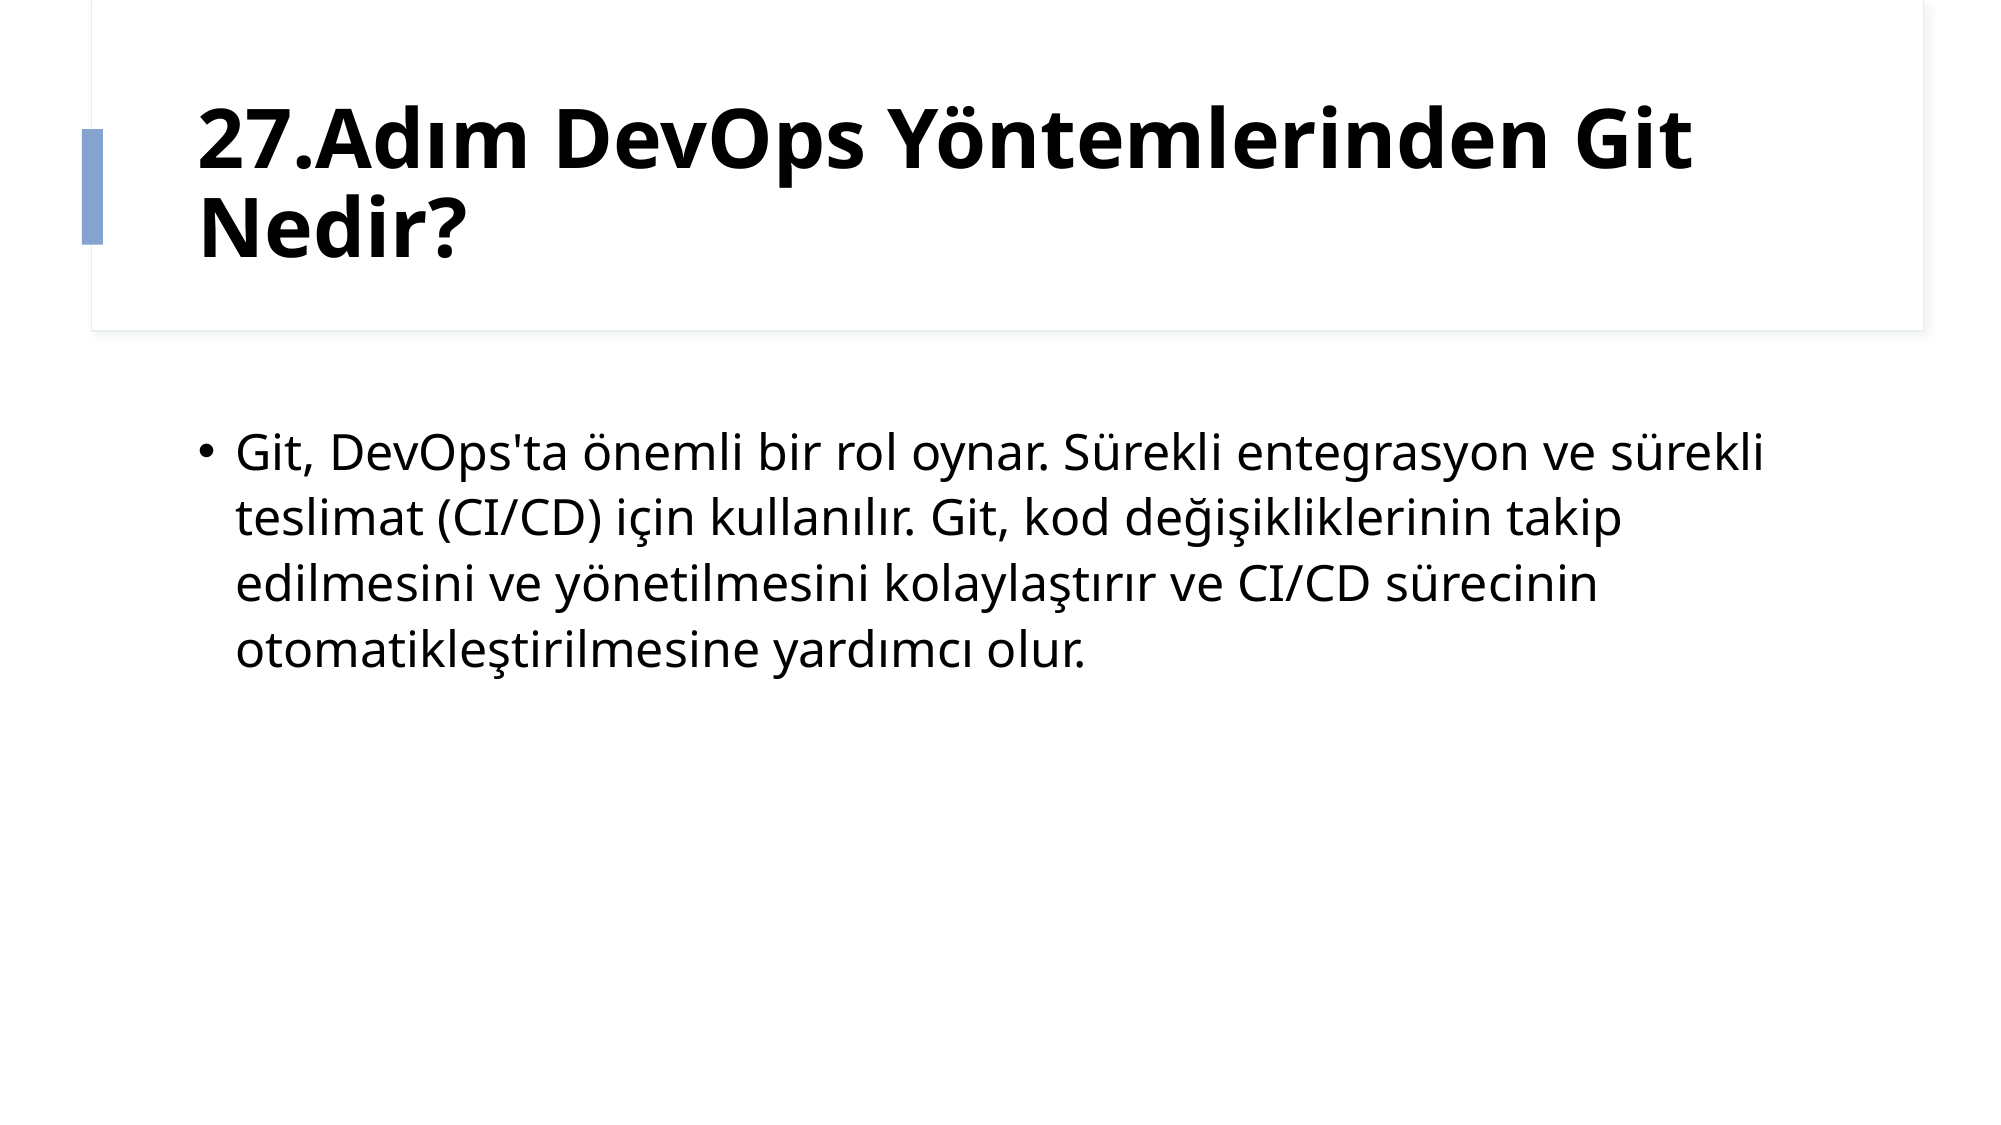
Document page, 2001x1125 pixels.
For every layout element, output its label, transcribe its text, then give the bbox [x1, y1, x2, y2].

list Git, DevOps'ta önemli bir rol oynar. Sürekli entegrasyon ve sürekli teslimat (CI/CD) için kullanılır. Git, kod değişikliklerinin takip edilmesini ve yönetilmesini kolaylaştırır ve CI/CD sürecinin otomatikleştirilmesine yardımcı olur. [183, 406, 1851, 1013]
title 27.Adım DevOps Yöntemlerinden Git Nedir? [183, 90, 1851, 284]
